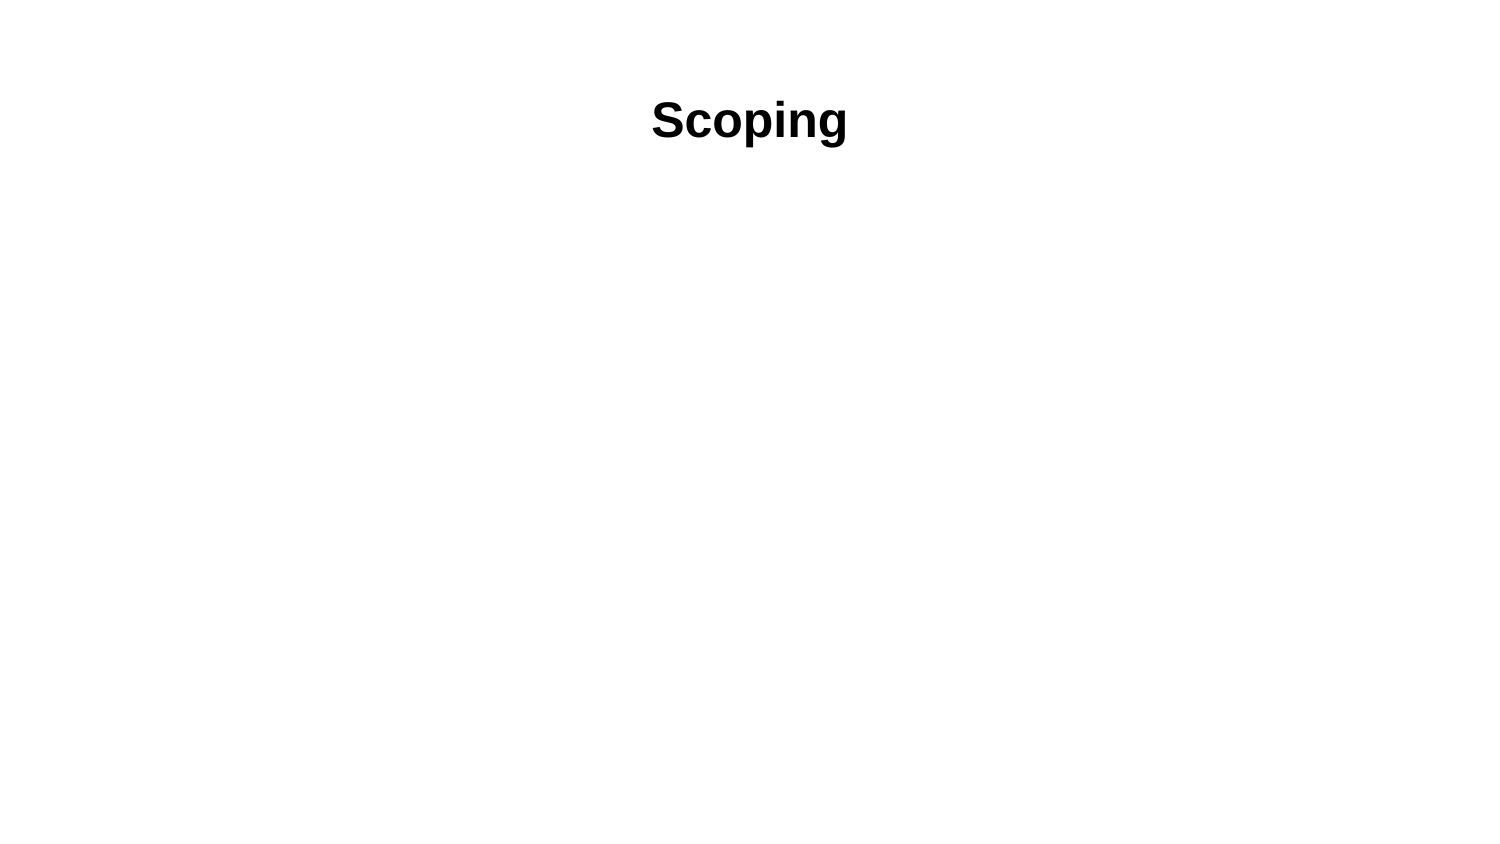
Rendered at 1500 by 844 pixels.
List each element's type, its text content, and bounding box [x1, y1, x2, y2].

title Scoping [51, 72, 1449, 167]
